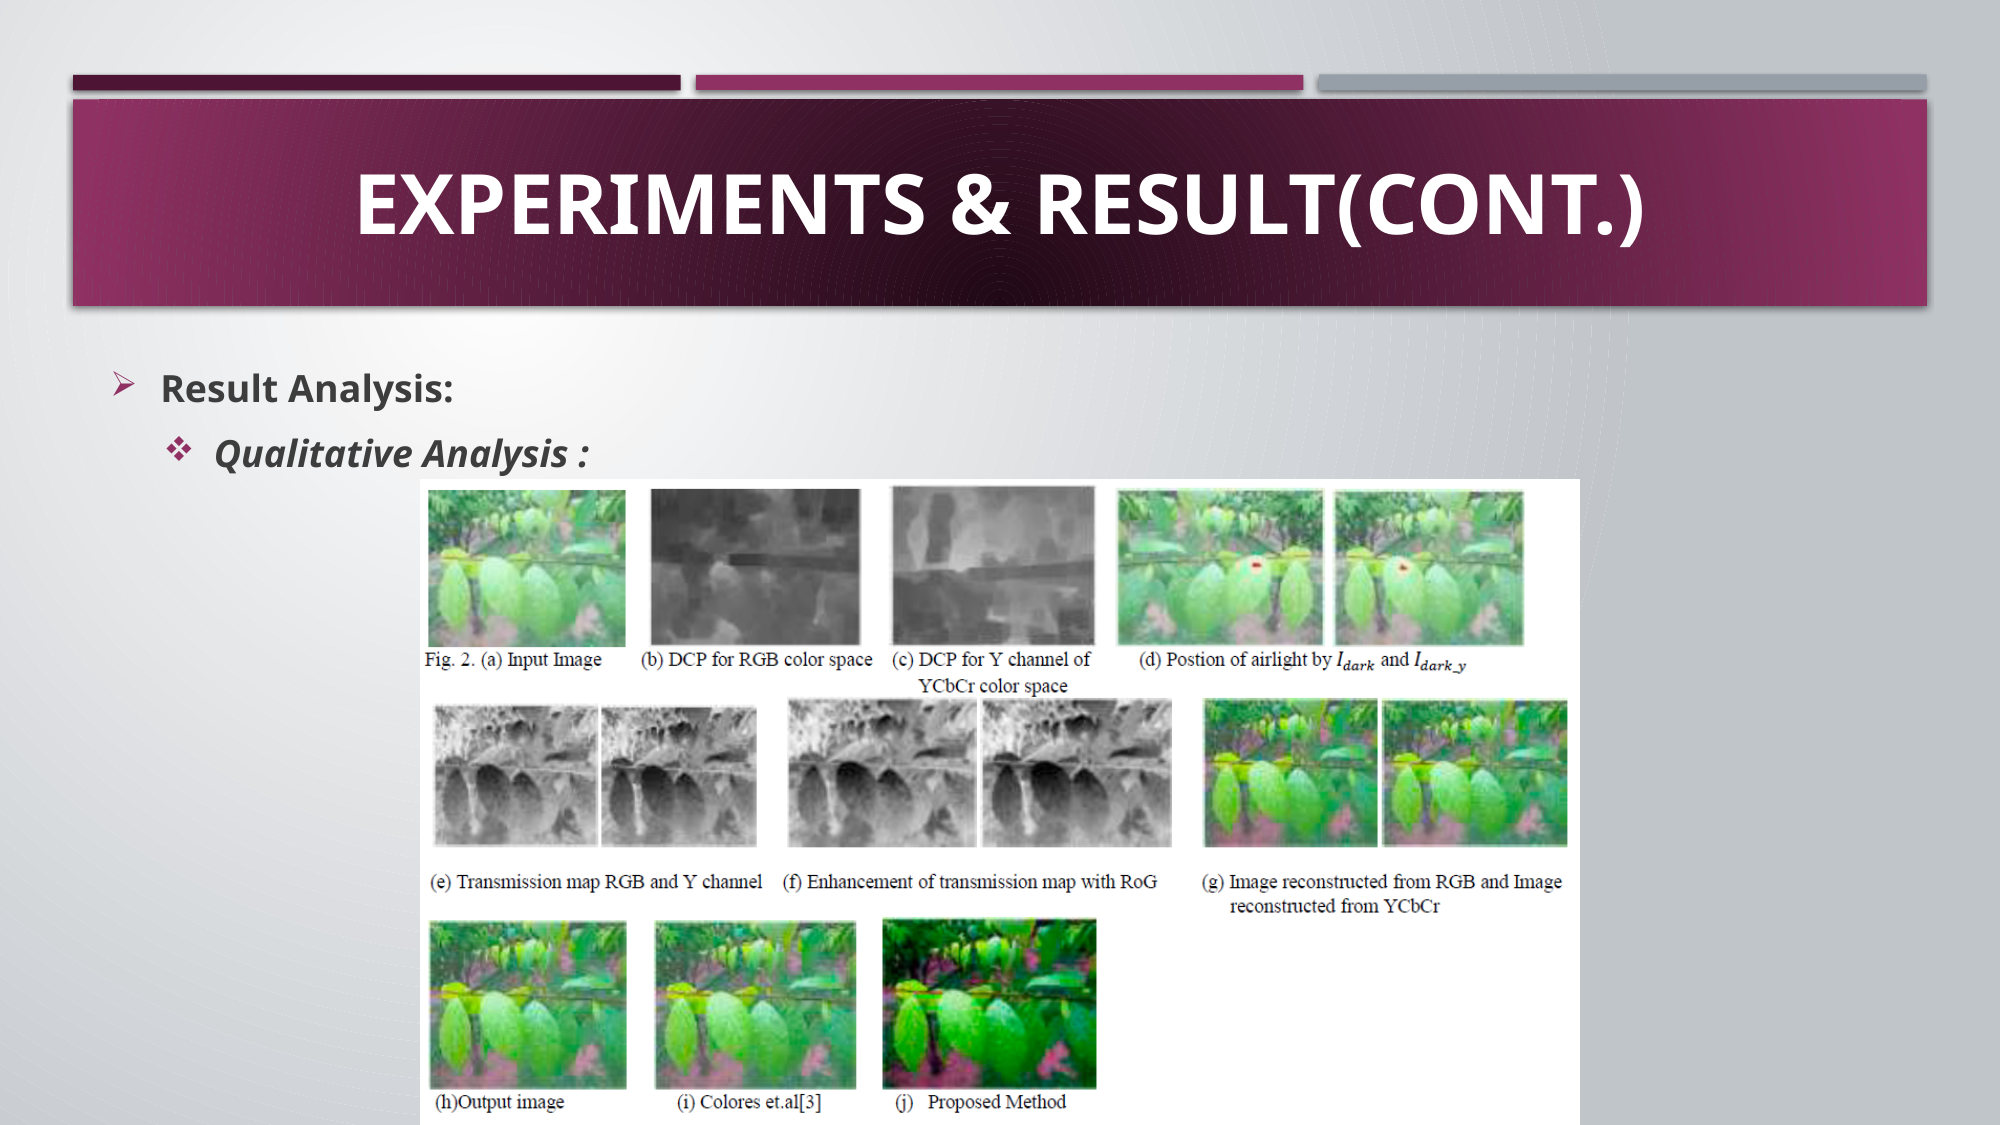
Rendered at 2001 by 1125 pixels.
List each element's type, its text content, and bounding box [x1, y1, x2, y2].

title Experiments & Result(cont.) [95, 119, 1905, 282]
picture [420, 479, 1580, 1125]
list Result Analysis: Qualitative Analysis : [95, 357, 1905, 1125]
